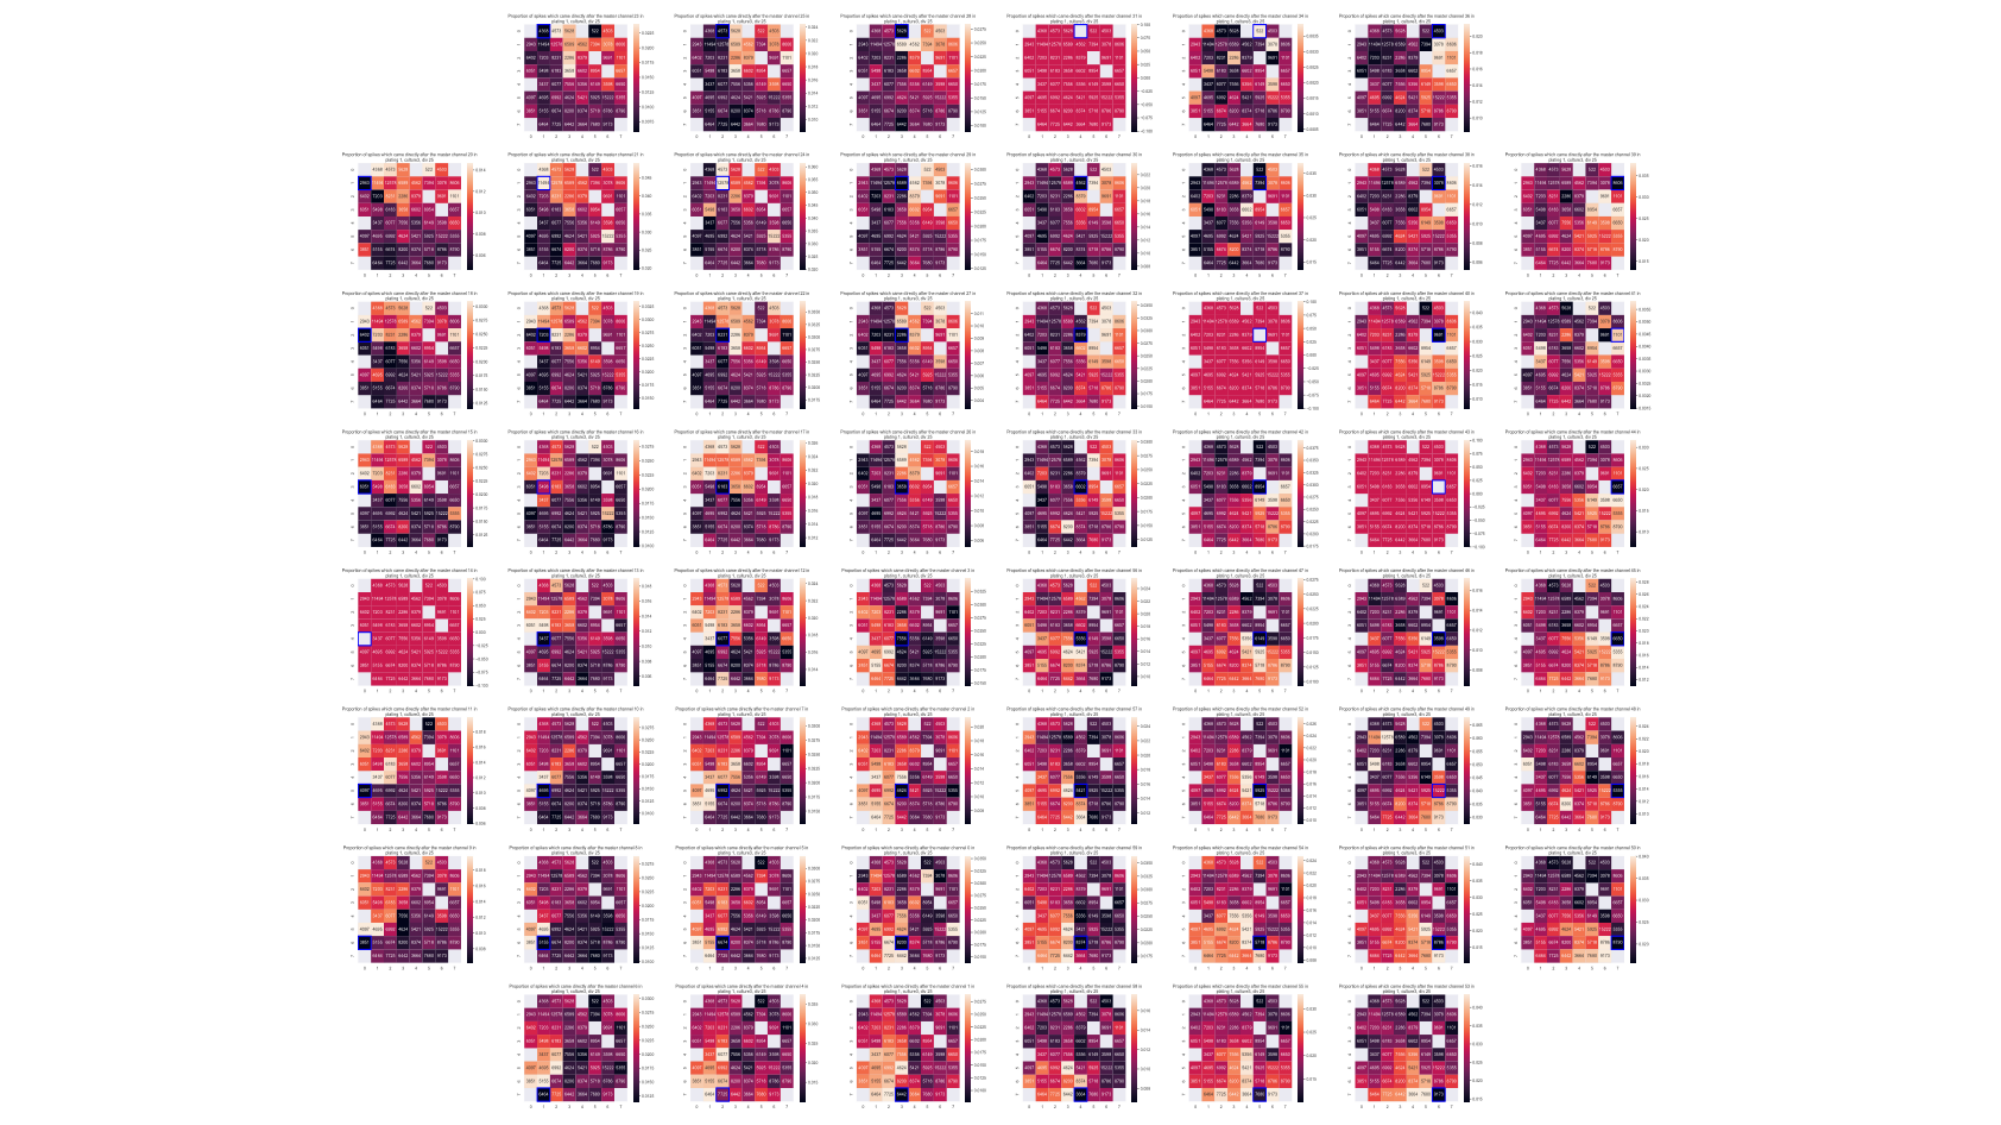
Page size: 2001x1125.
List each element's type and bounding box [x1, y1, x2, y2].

picture [321, 0, 1679, 1125]
